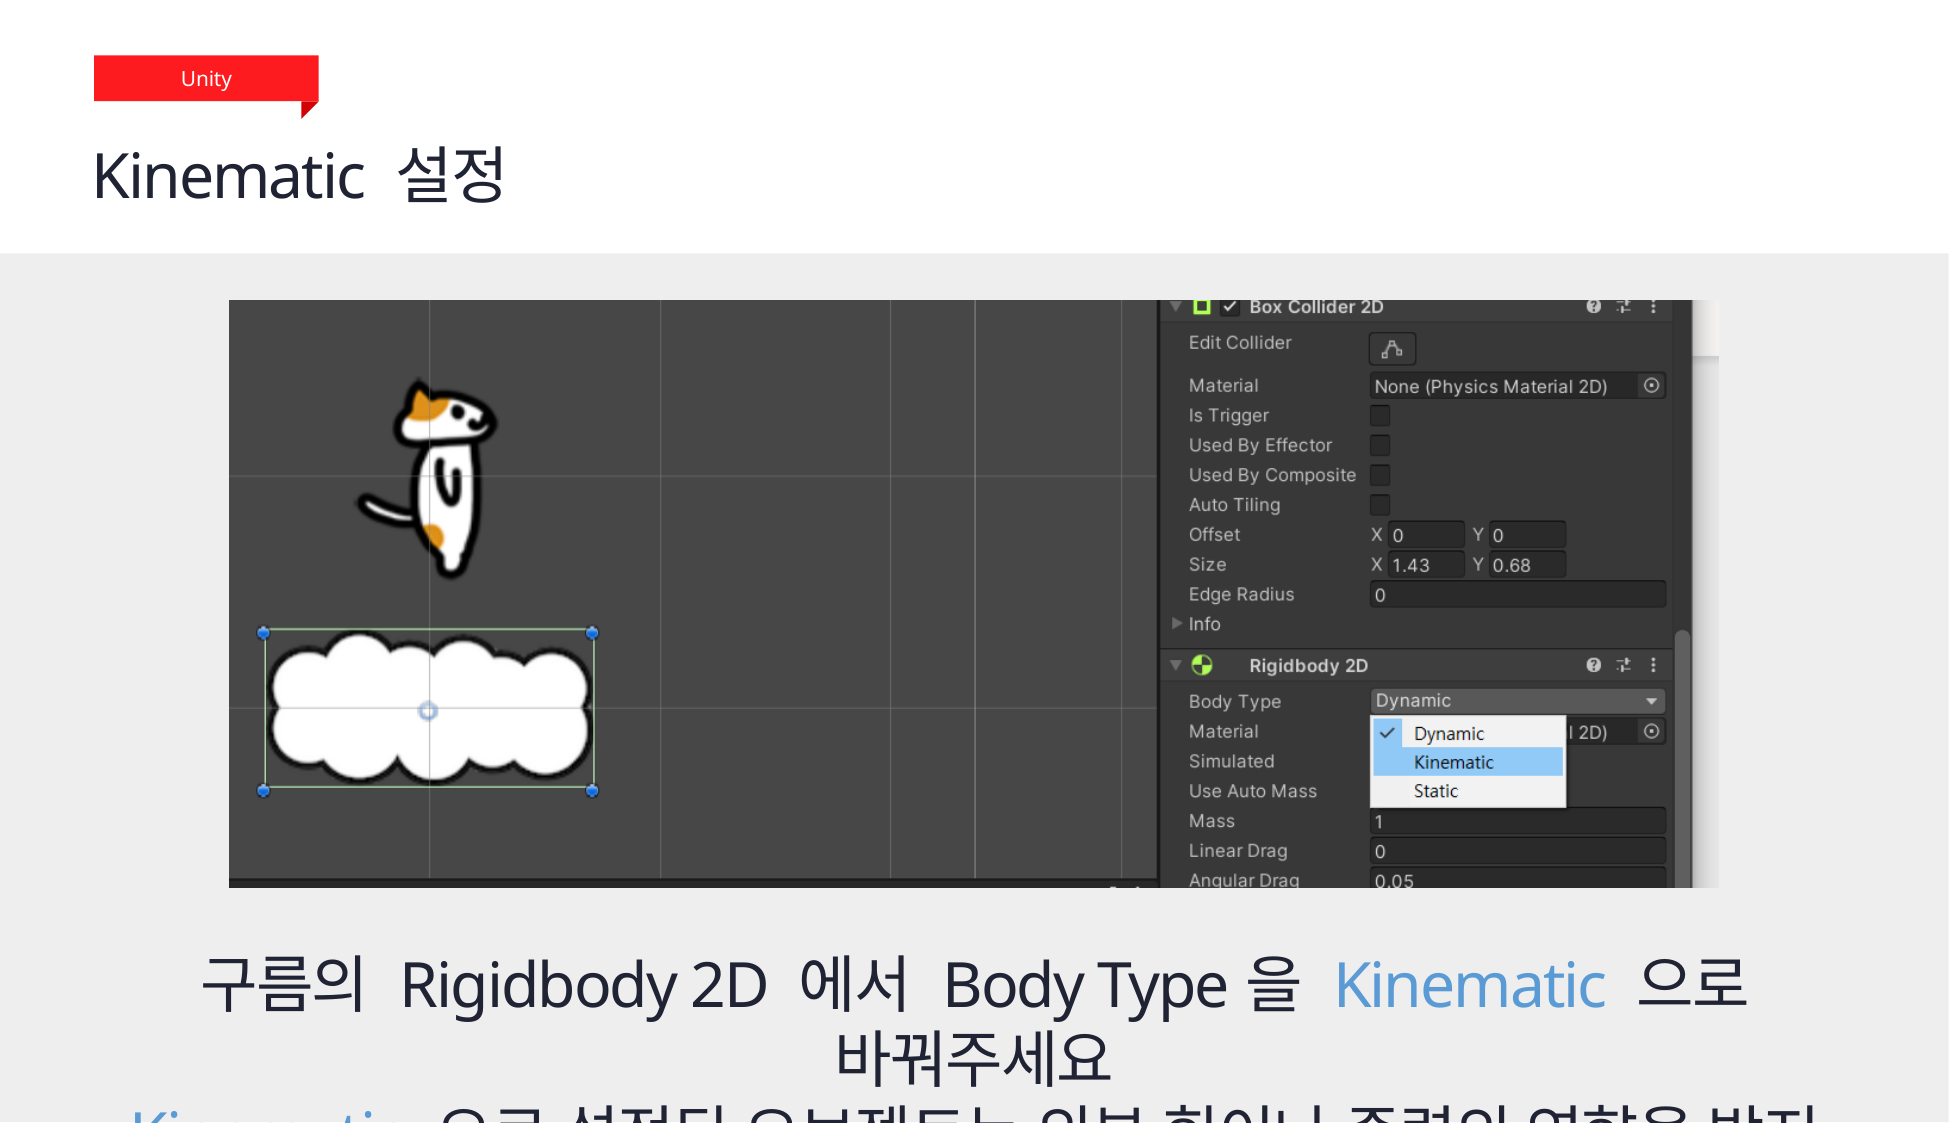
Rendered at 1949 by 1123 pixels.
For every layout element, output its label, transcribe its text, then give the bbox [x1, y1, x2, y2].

text_box 구름의 Rigidbody 2D 에서 Body Type을 Kinematic 으로 바꿔주세요 Kinematic 으로 설정된 오브젝트는 외부 힘이나 중력의 영향을 받지 않아요 [83, 945, 1866, 1123]
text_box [94, 55, 319, 119]
picture [229, 300, 1719, 888]
text_box Kinematic 설정 [91, 135, 890, 211]
